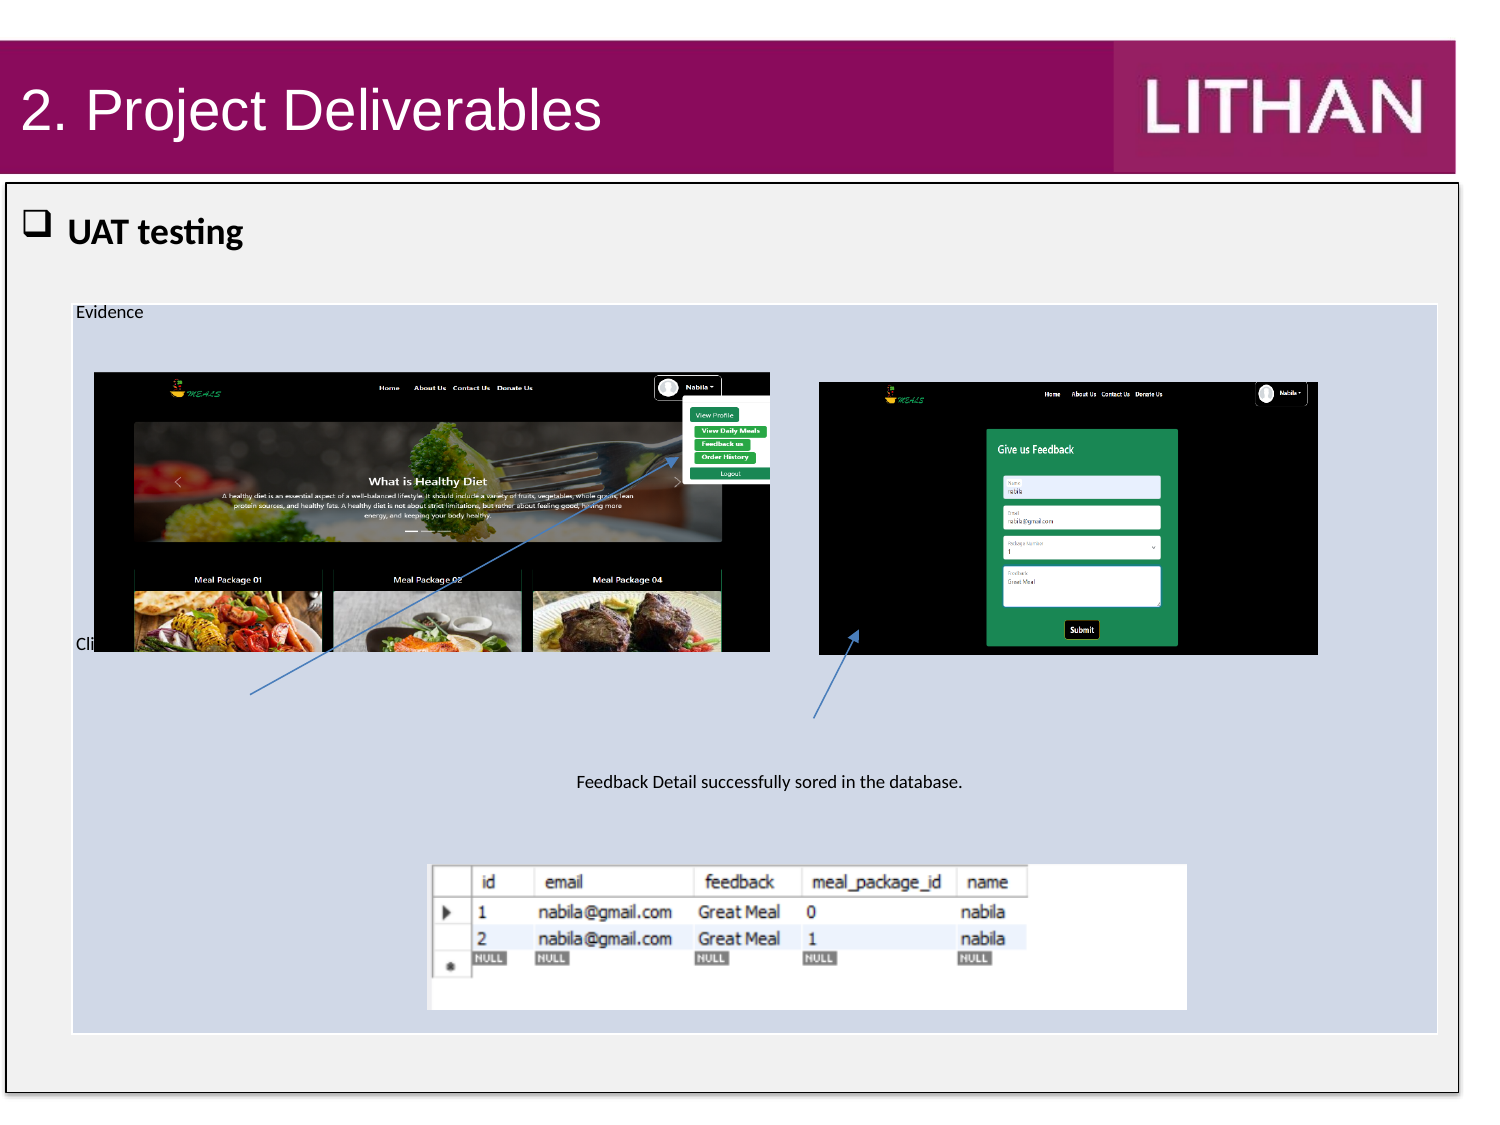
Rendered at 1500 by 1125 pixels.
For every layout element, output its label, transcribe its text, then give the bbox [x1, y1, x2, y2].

picture [0, 37, 1457, 174]
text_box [813, 629, 859, 719]
picture [427, 863, 1187, 1010]
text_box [0, 174, 1465, 1103]
title 2. Project Deliverables [18, 70, 607, 173]
picture [818, 381, 1318, 655]
picture [94, 372, 771, 652]
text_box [249, 456, 680, 695]
